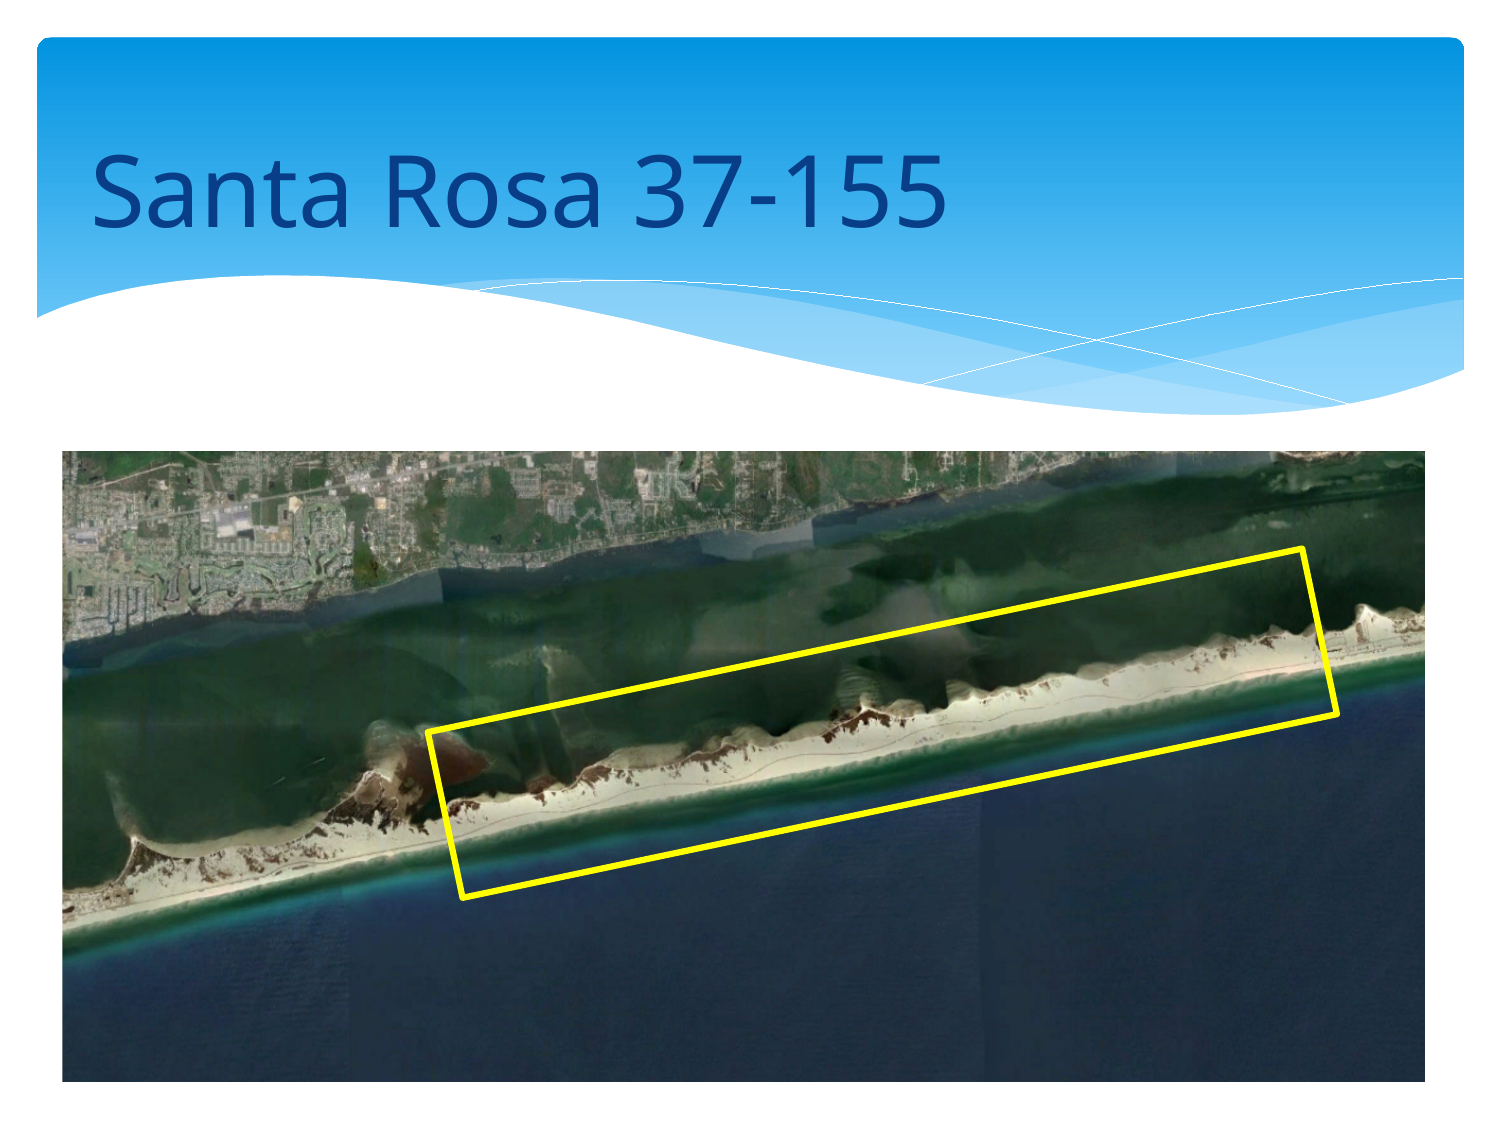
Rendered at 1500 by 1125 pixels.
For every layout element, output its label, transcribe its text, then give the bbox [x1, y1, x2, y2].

title Santa Rosa 37-155 [75, 34, 1425, 263]
picture [62, 451, 1426, 1082]
